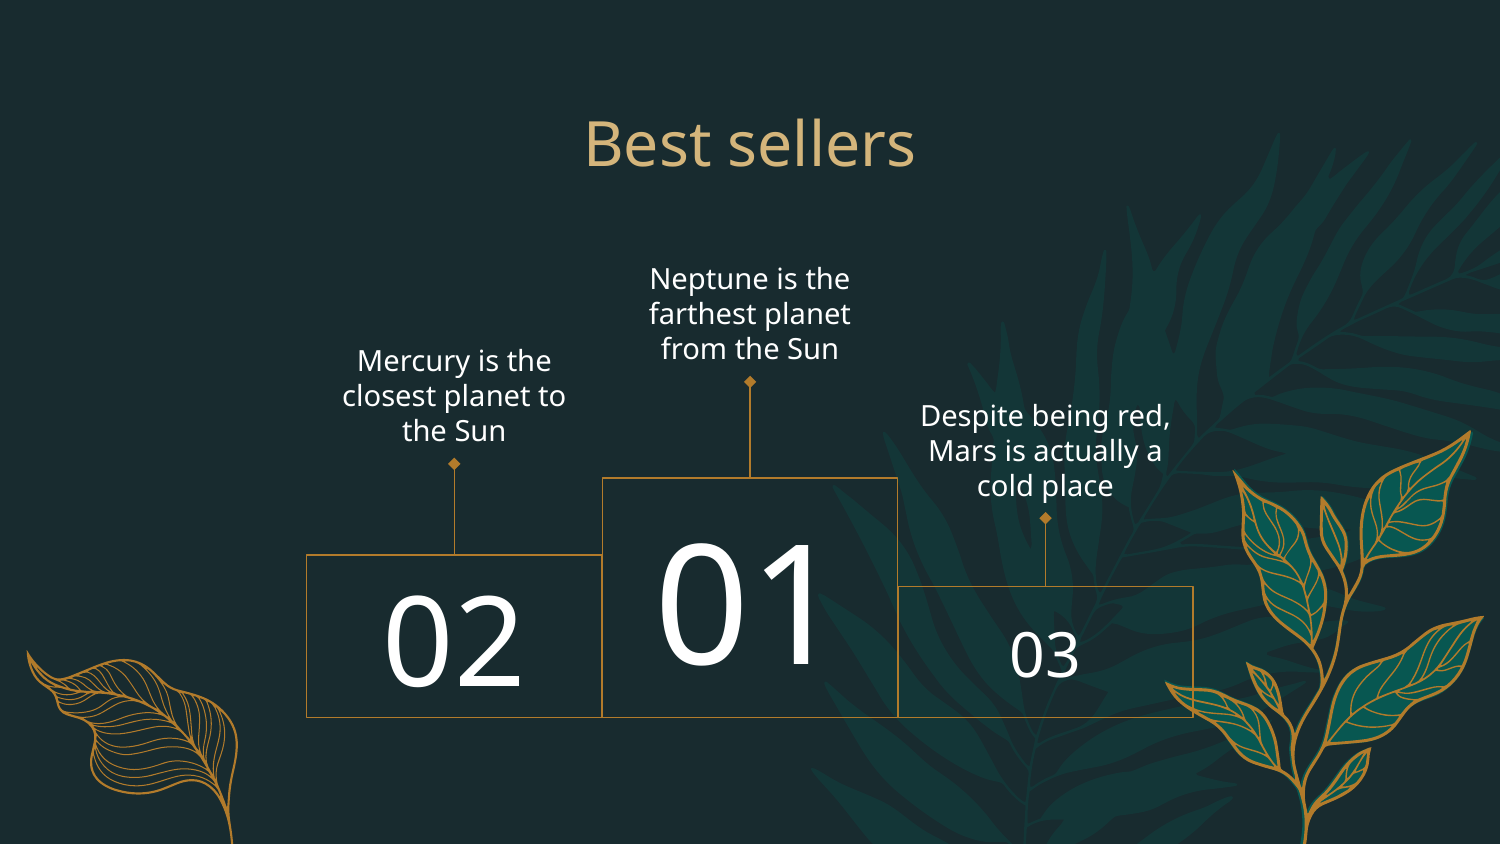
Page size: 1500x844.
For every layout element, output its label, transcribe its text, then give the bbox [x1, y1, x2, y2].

text_box Neptune is the farthest planet from the Sun [602, 245, 898, 382]
text_box Despite being red, Mars is actually a cold place [897, 381, 1194, 519]
text_box 01 [602, 477, 898, 718]
text_box 02 [306, 555, 602, 718]
text_box Mercury is the closest planet to the Sun [306, 327, 602, 464]
text_box 03 [897, 586, 1194, 718]
title Best sellers [118, 102, 1382, 181]
